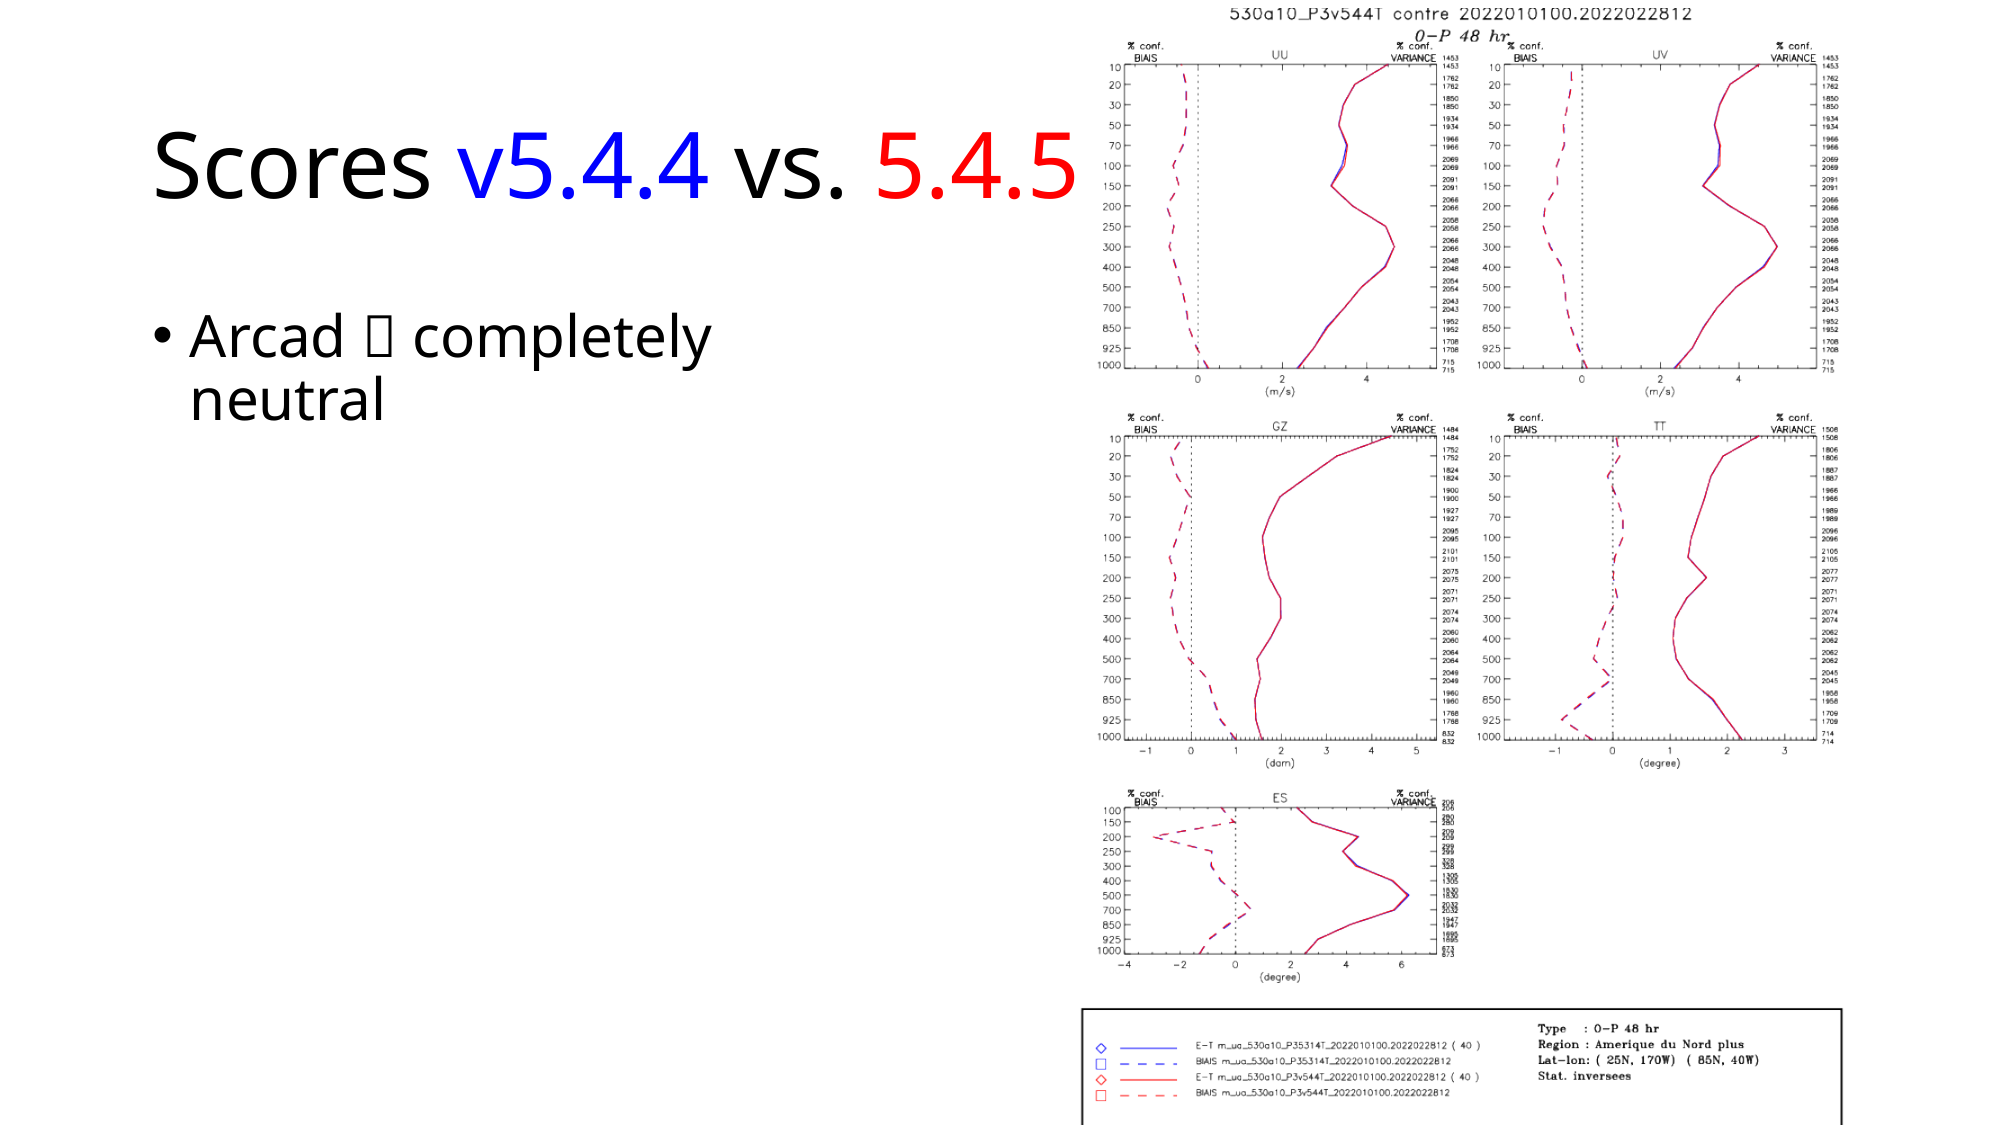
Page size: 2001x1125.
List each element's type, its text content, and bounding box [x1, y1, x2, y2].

picture [1039, 8, 1885, 1125]
title Scores v5.4.4 vs. 5.4.5 [137, 59, 1039, 278]
list Arcad  completely neutral [137, 299, 938, 1014]
